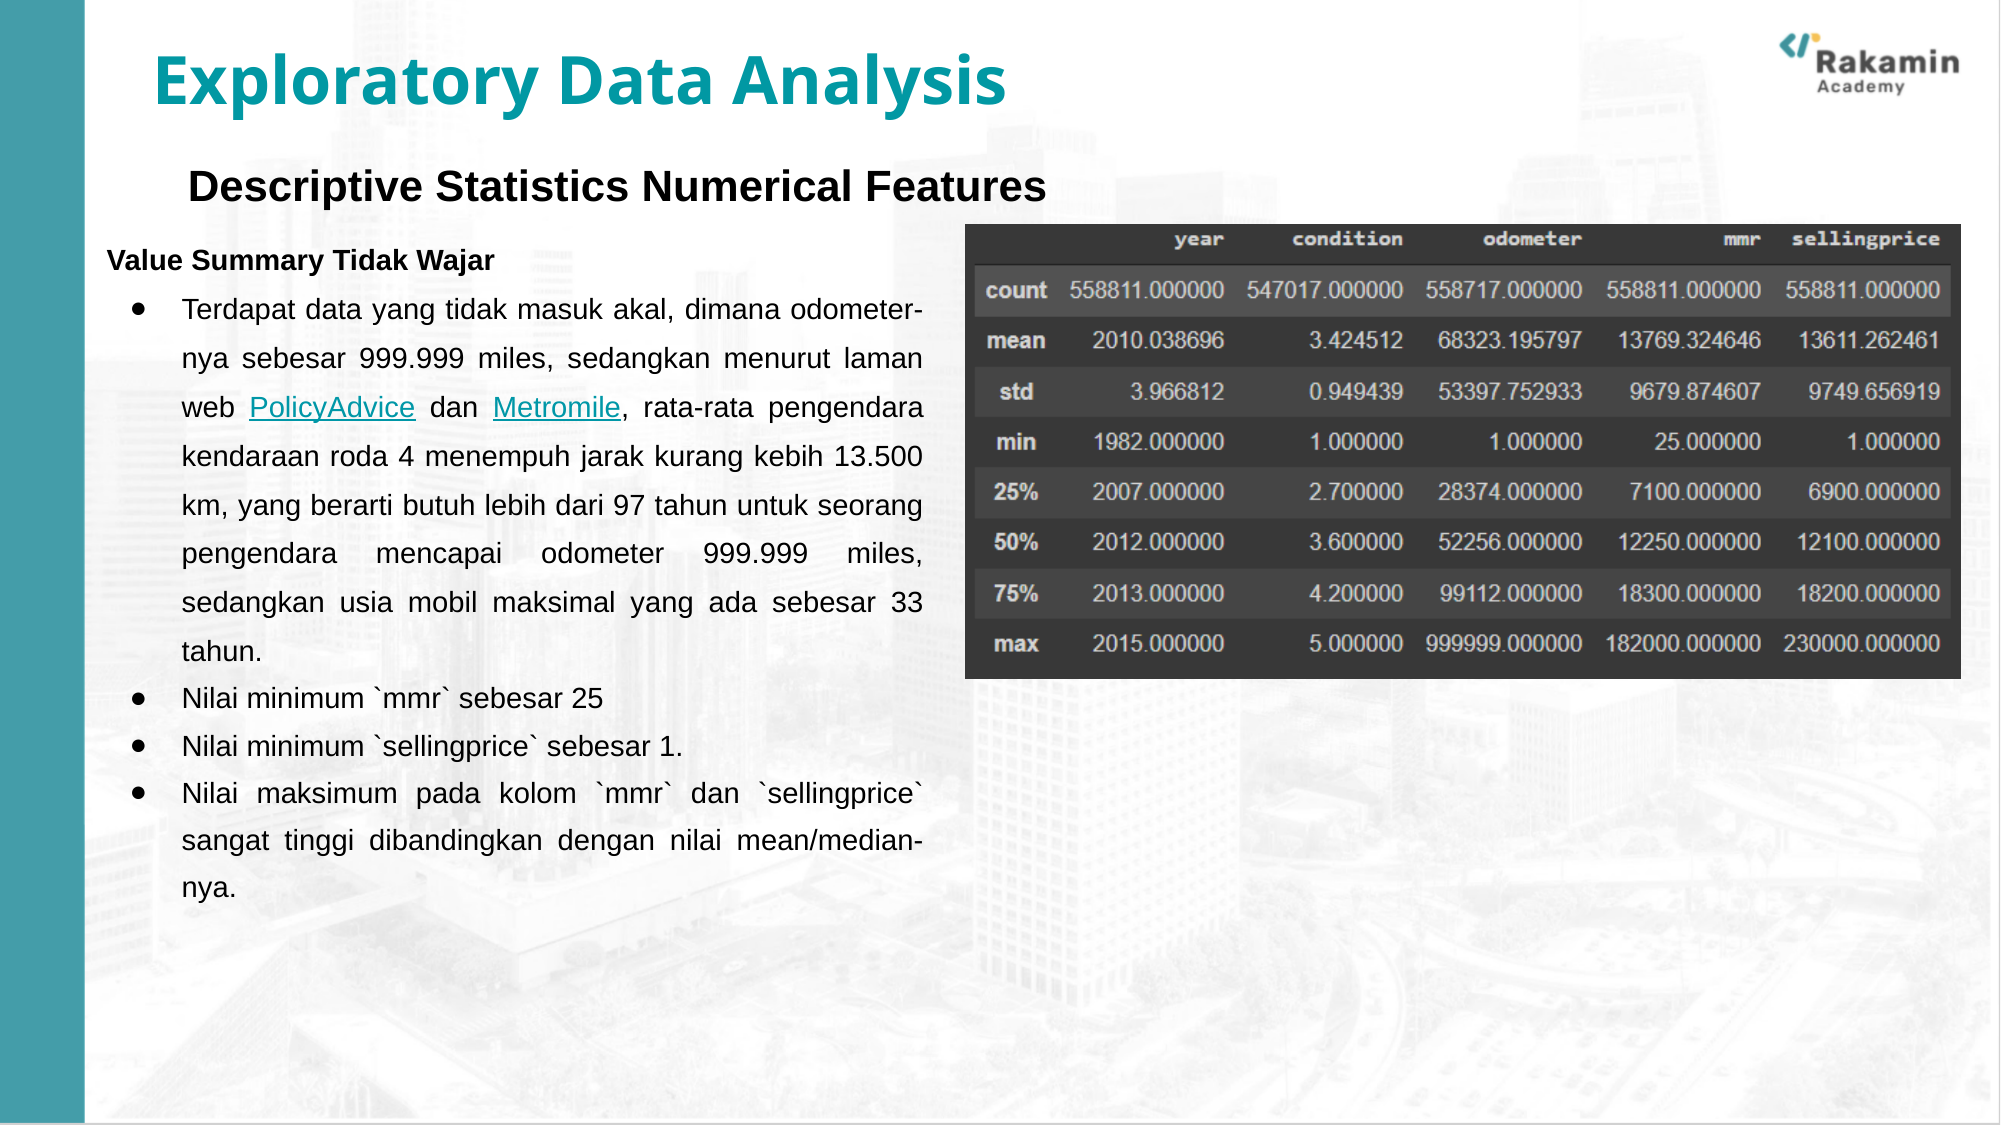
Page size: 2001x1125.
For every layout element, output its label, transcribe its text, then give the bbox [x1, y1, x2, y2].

list Value Summary Tidak Wajar Terdapat data yang tidak masuk akal, dimana odometer-nya sebesar 999.999 miles, sedangkan menurut laman web PolicyAdvice dan Metromile, rata-rata pengendara kendaraan roda 4 menempuh jarak kurang kebih 13.500 km, yang berarti butuh lebih dari 97 tahun untuk seorang pengendara mencapai odometer 999.999 miles, sedangkan usia mobil maksimal yang ada sebesar 33 tahun. Nilai minimum `mmr` sebesar 25 Nilai minimum `sellingprice` sebesar 1. Nilai maksimum pada kolom `mmr` dan `sellingprice` sangat tinggi dibandingkan dengan nilai mean/median-nya. [86, 207, 945, 1104]
text_box Exploratory Data Analysis [137, 28, 1344, 126]
text_box Descriptive Statistics Numerical Features [120, 124, 1116, 225]
picture [0, 0, 2001, 1125]
